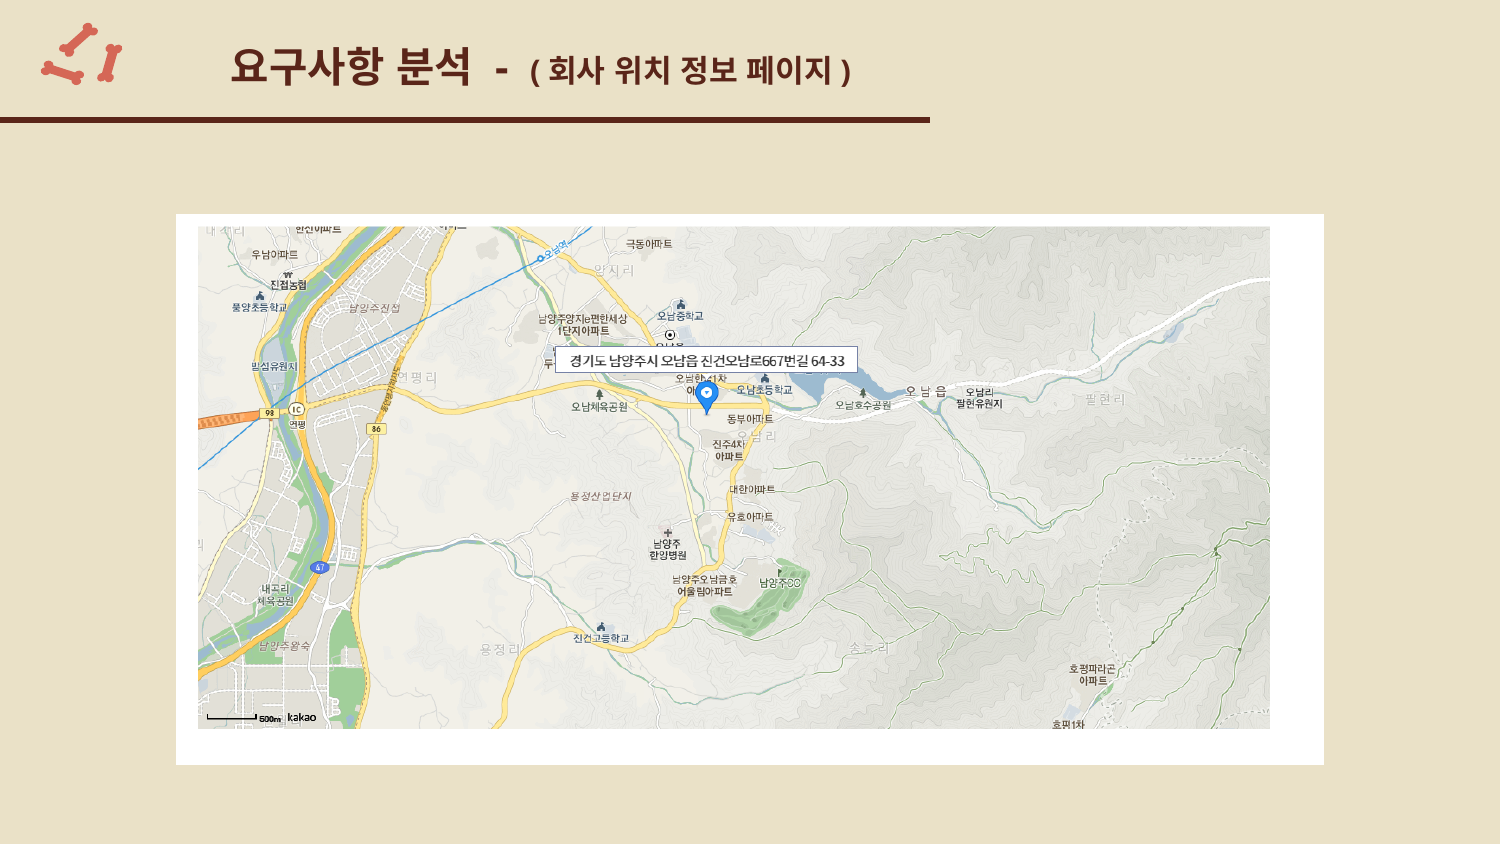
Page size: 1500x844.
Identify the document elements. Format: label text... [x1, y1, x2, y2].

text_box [39, 25, 130, 86]
picture [175, 214, 1324, 765]
title 요구사항 분석 - (회사 위치 정보 페이지) [0, 25, 1082, 120]
